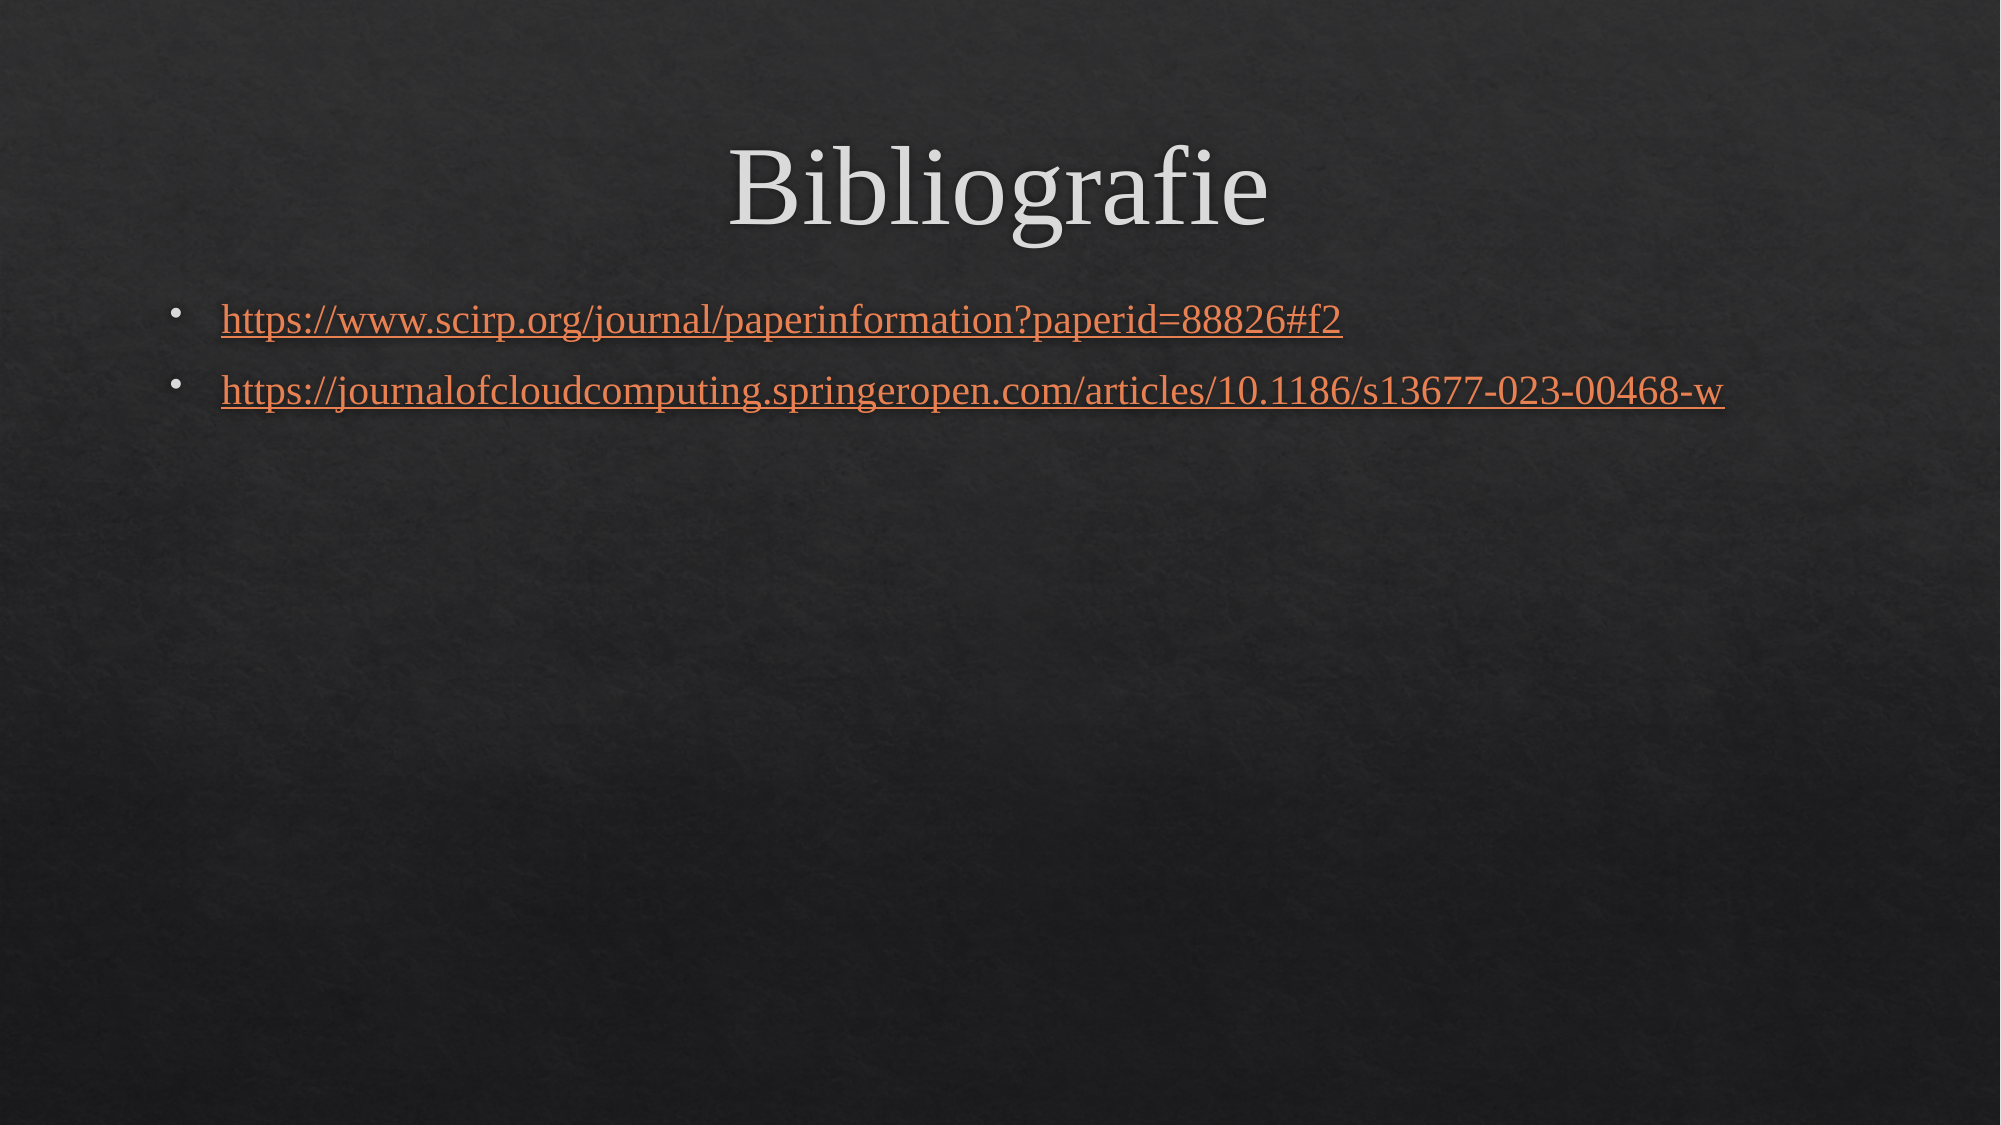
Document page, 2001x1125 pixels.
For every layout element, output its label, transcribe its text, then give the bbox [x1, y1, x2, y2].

list https://www.scirp.org/journal/paperinformation?paperid=88826#f2 https://journalofcloudcomputing.springeropen.com/articles/10.1186/s13677-023-00468-w [149, 284, 1849, 950]
title Bibliografie [149, 99, 1849, 260]
